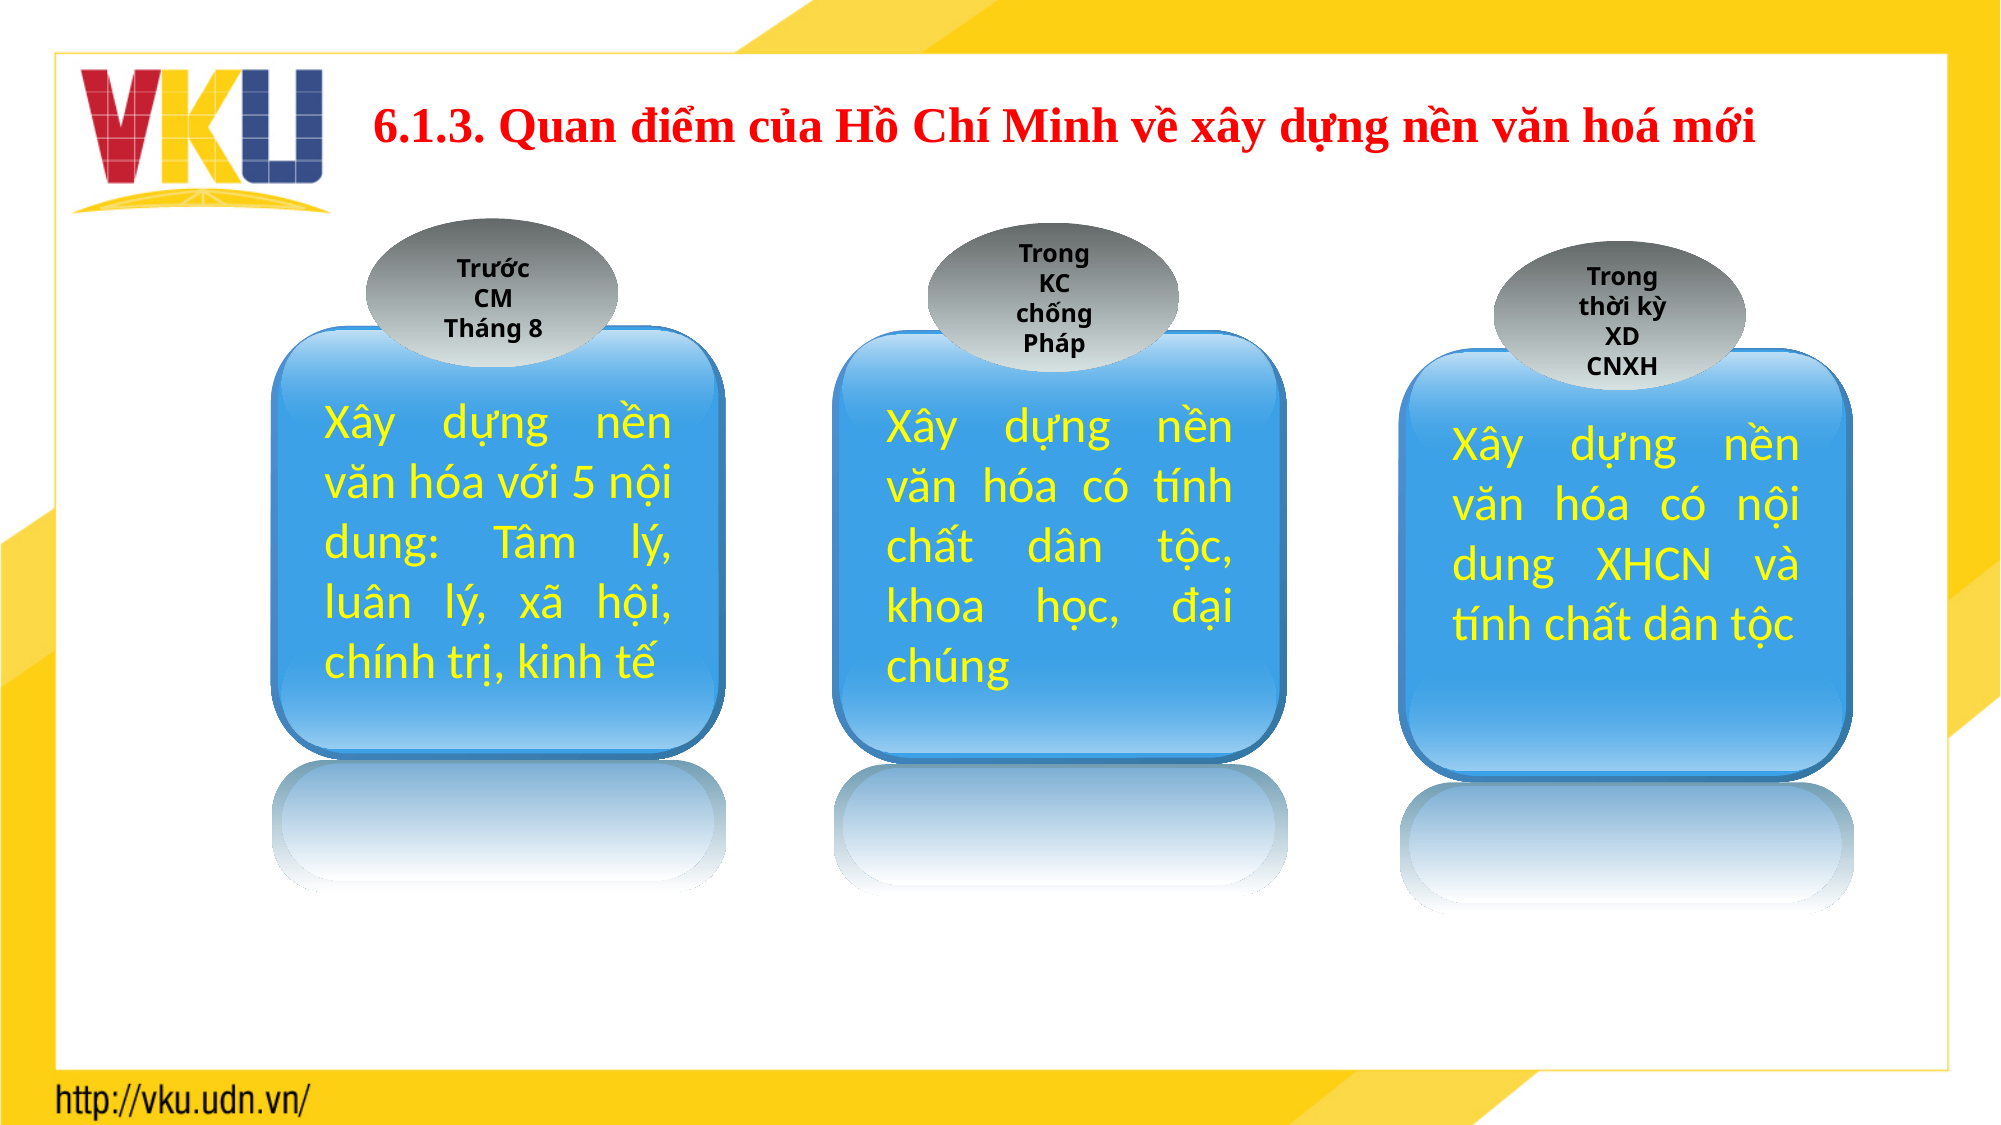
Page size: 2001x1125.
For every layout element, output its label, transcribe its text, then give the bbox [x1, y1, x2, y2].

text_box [270, 218, 727, 892]
text_box 6.1.3. Quan điểm của Hồ Chí Minh về xây dựng nền văn hoá mới [358, 85, 1830, 160]
picture [0, 0, 2001, 1125]
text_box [1398, 240, 1855, 915]
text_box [832, 222, 1288, 897]
